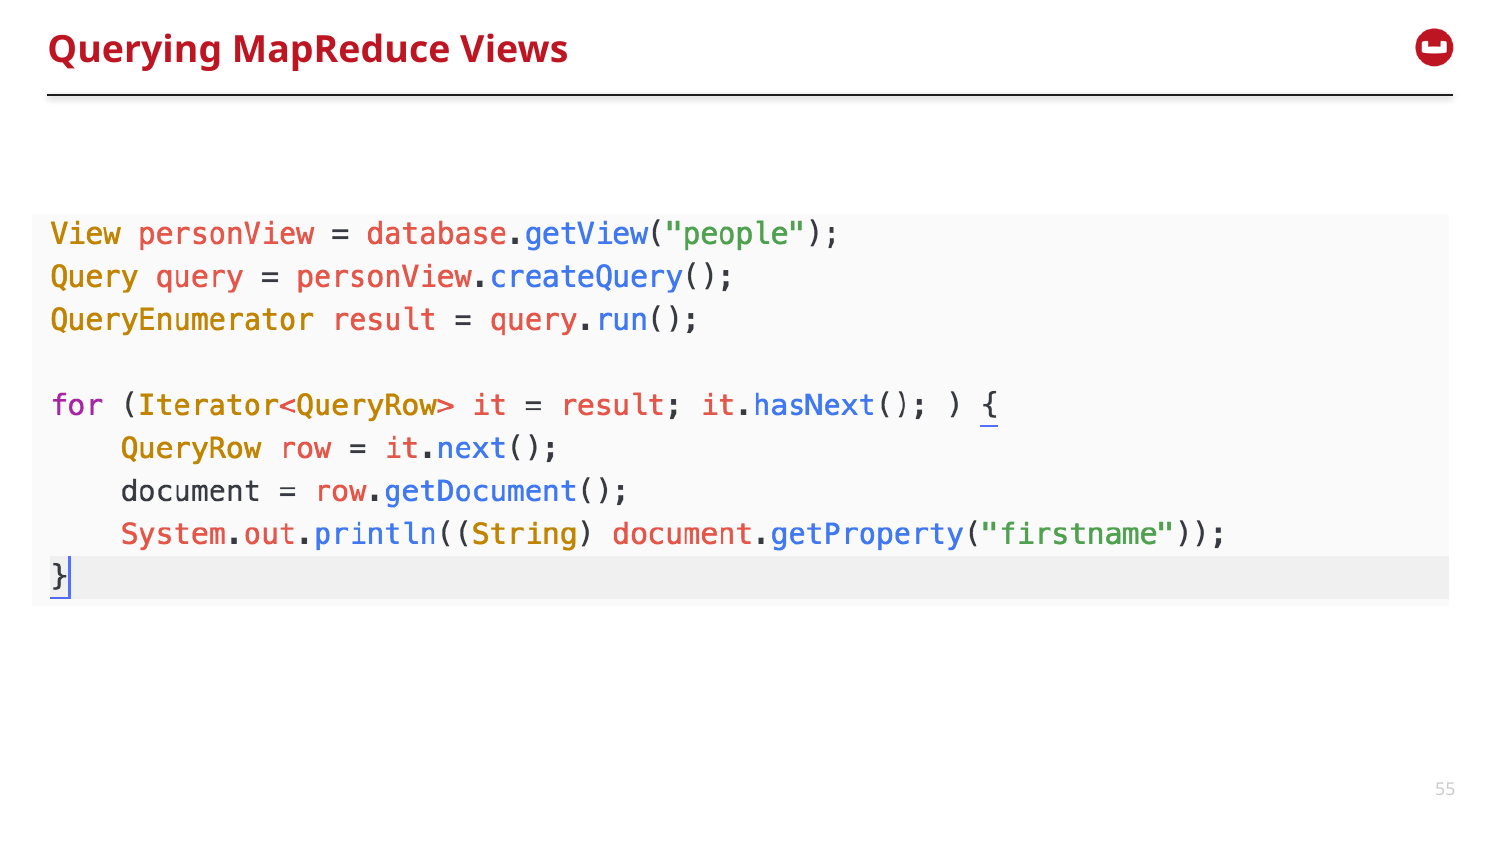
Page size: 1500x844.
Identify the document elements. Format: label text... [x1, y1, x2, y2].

picture [1414, 27, 1454, 67]
title Querying MapReduce Views [32, 7, 1345, 96]
picture [32, 214, 1449, 606]
